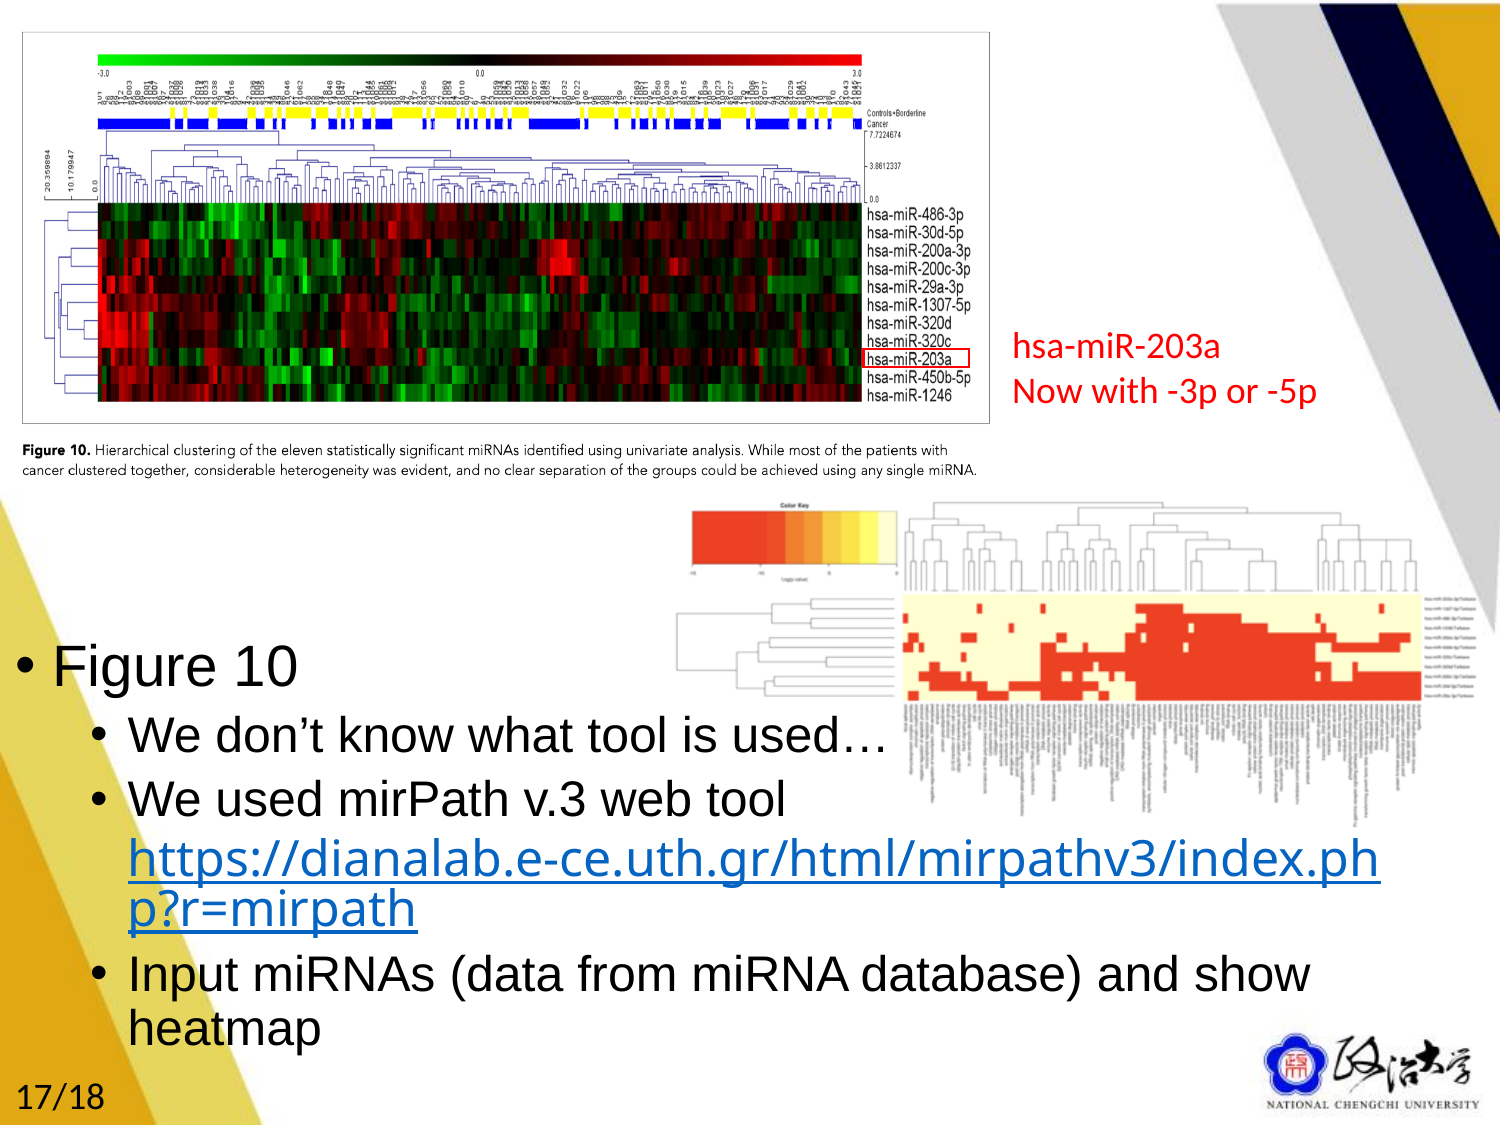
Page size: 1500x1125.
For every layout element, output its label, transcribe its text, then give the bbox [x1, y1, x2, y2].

text_box Figure 10 We don’t know what tool is used… We used mirPath v.3 web tool https://dianalab.e-ce.uth.gr/html/mirpathv3/index.php?r=mirpath Input miRNAs (data from miRNA database) and show heatmap [0, 628, 1420, 1065]
text_box hsa-miR-203a Now with -3p or -5p [997, 313, 1333, 419]
picture [0, 0, 1500, 1125]
text_box 17/18 [0, 1065, 155, 1125]
